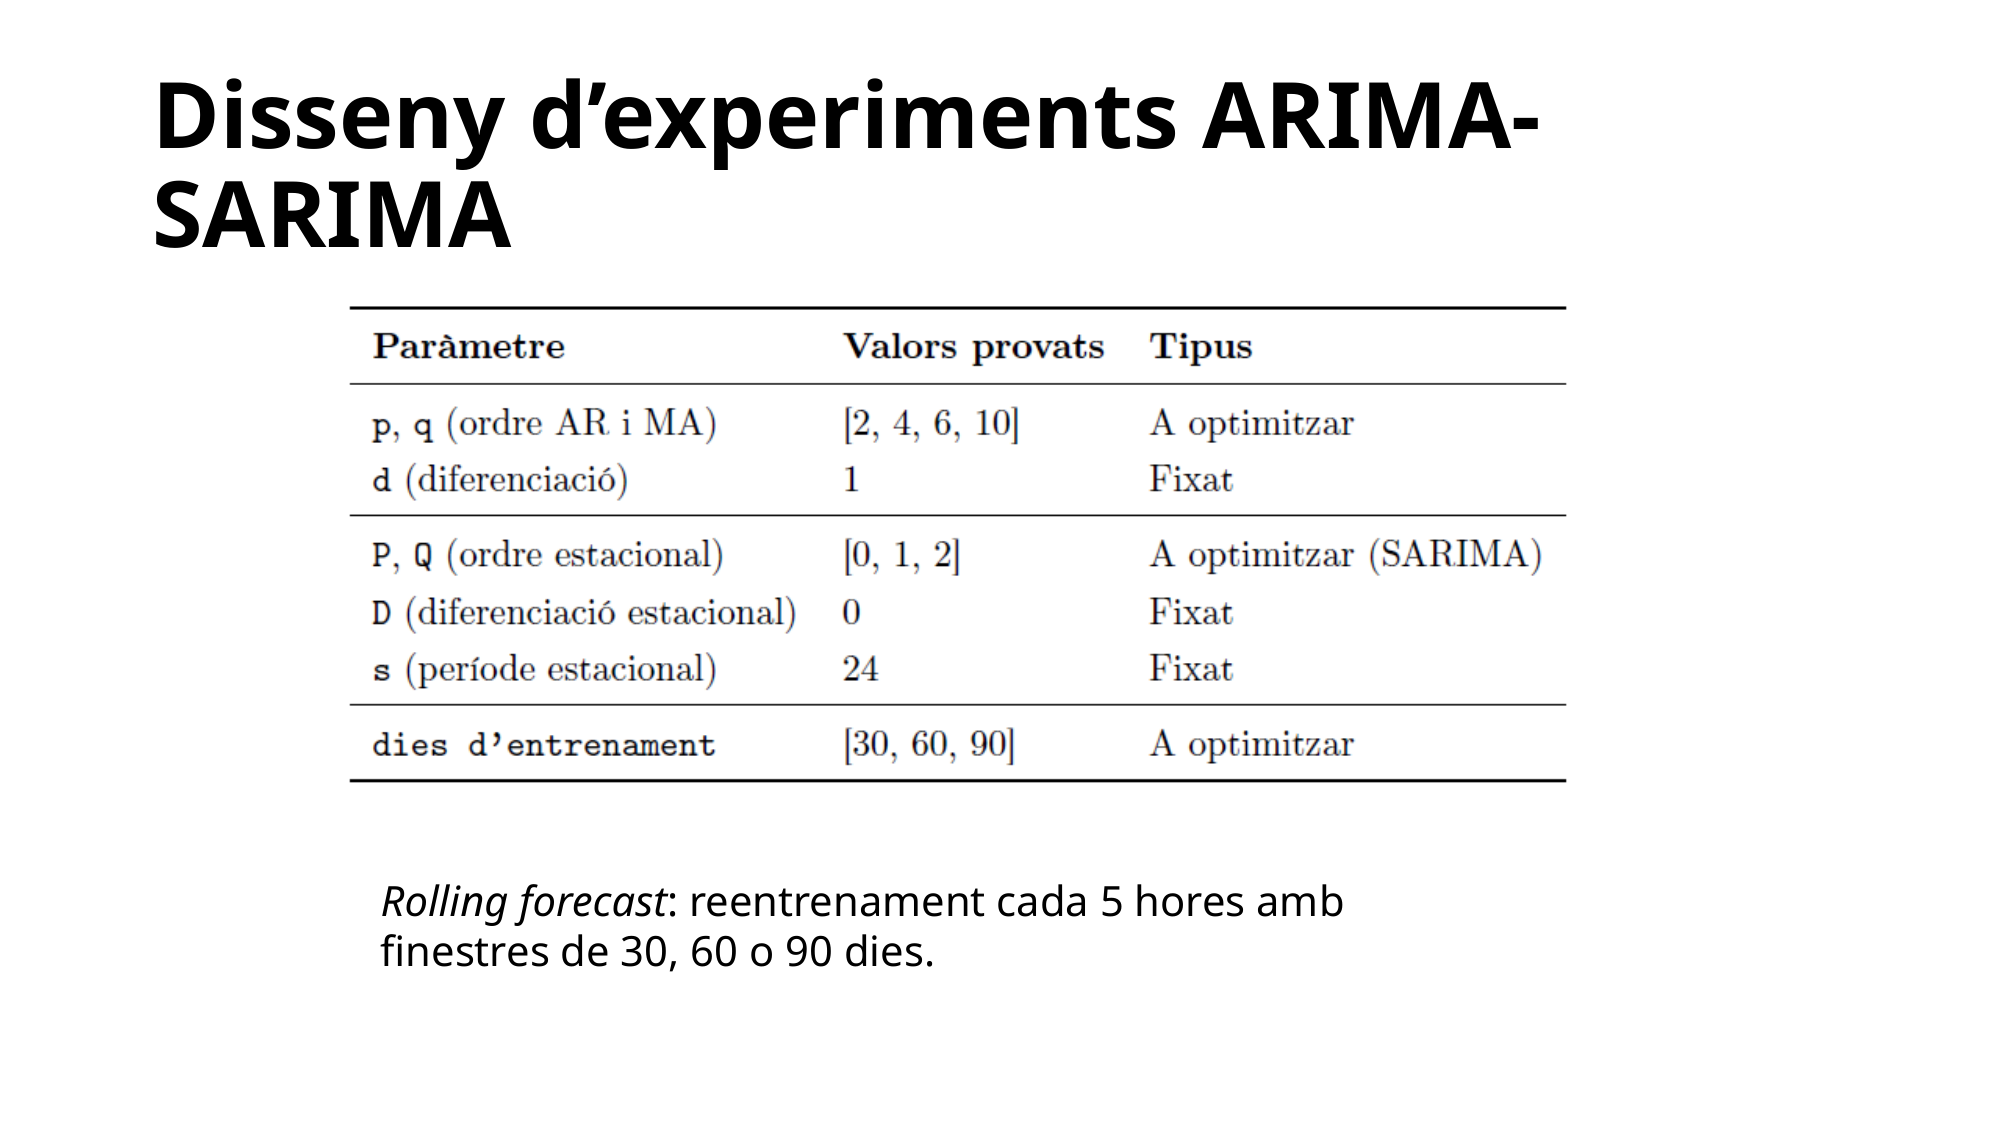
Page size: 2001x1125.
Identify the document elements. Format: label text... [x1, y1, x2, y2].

text_box Rolling forecast: reentrenament cada 5 hores amb finestres de 30, 60 o 90 dies. [365, 866, 1507, 982]
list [321, 276, 1604, 806]
title Disseny d’experiments ARIMA-SARIMA [137, 59, 1863, 278]
